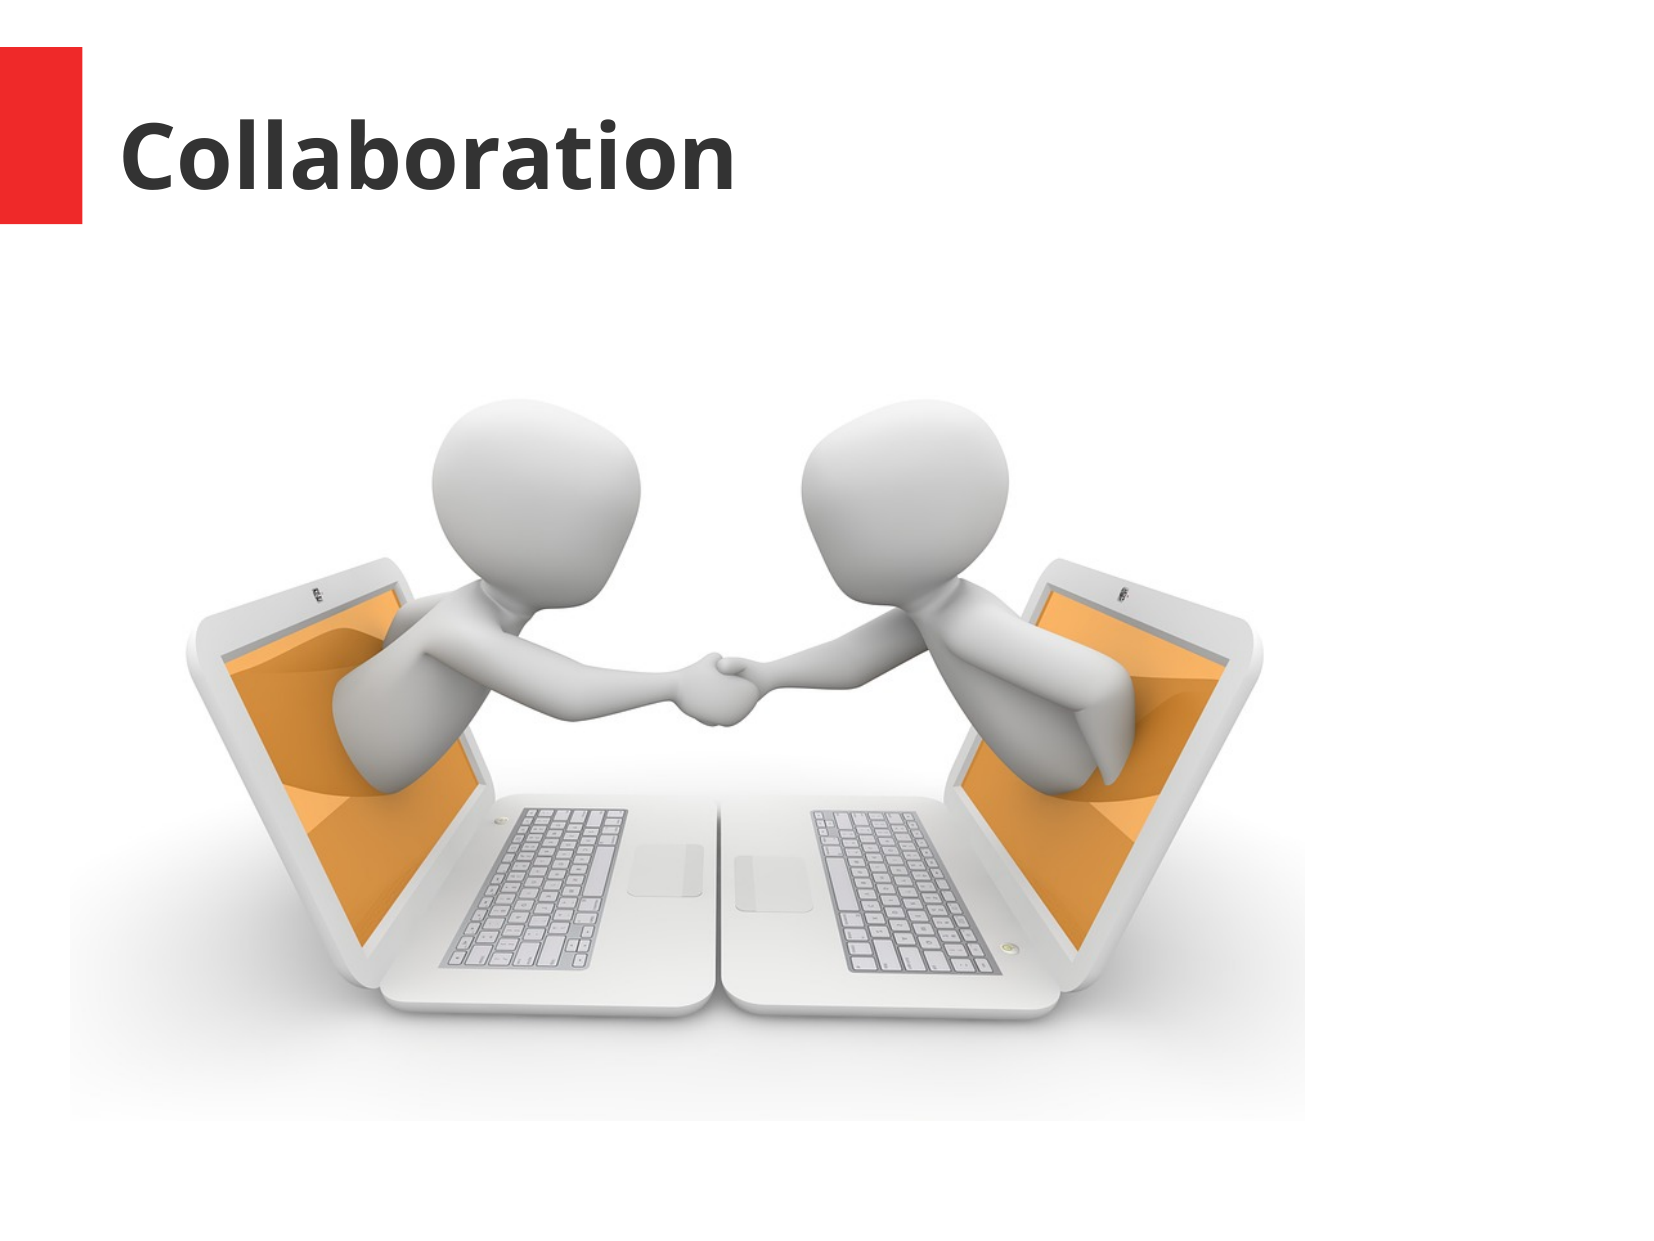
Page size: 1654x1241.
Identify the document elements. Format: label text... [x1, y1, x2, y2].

text_box Collaboration [118, 49, 1571, 257]
picture [70, 240, 1305, 1122]
